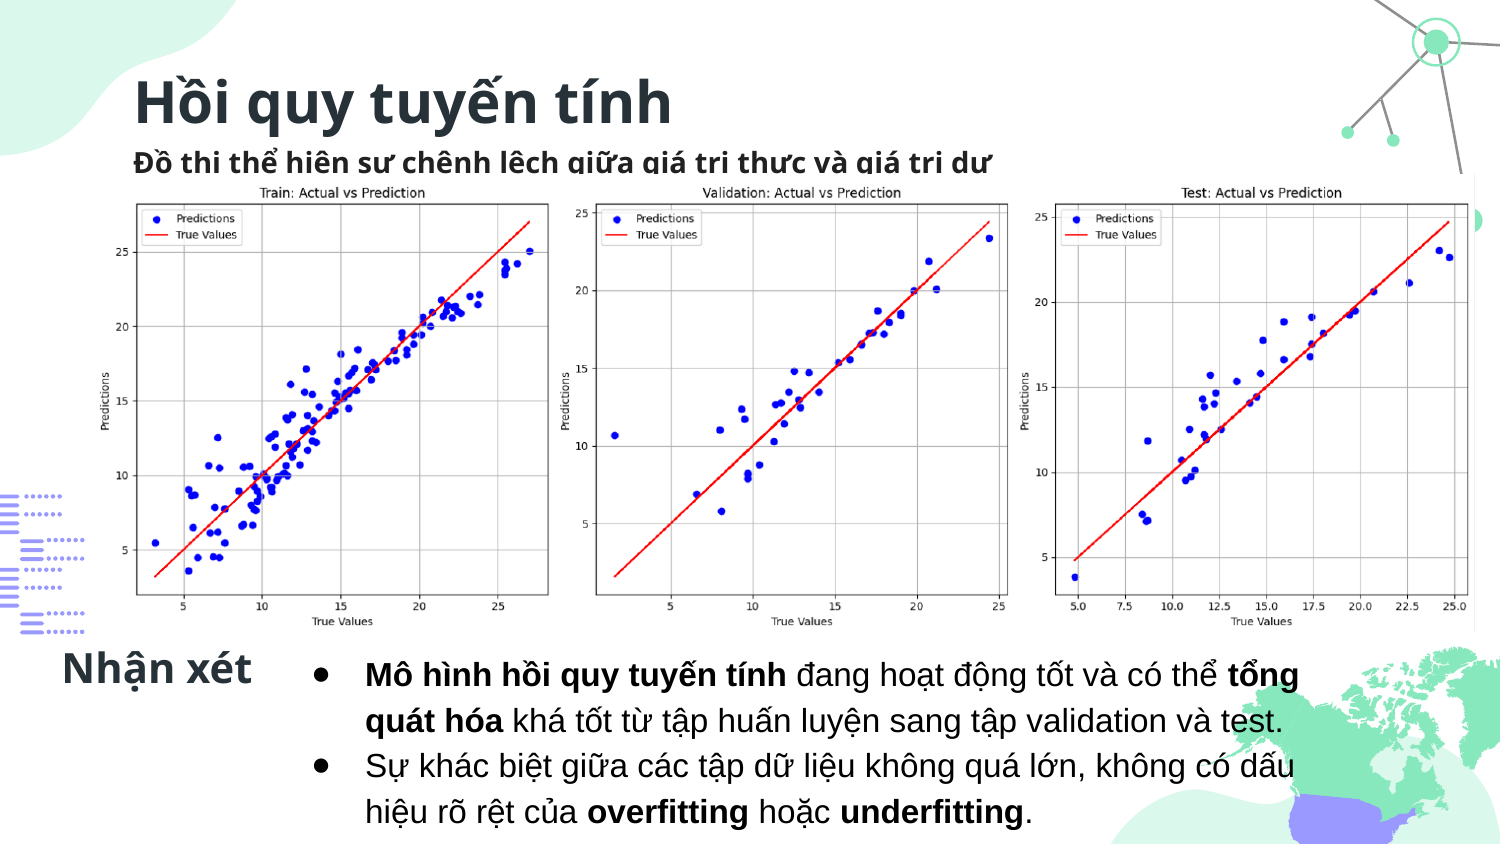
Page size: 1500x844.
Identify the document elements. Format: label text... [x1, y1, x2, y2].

picture [88, 174, 1476, 632]
text_box Đồ thị thể hiện sự chênh lệch giữa giá trị thực và giá trị dự đoán [118, 124, 1066, 172]
title Hồi quy tuyến tính [118, 49, 1382, 144]
text_box Nhận xét [46, 646, 275, 707]
text_box Mô hình hồi quy tuyến tính đang hoạt động tốt và có thể tổng quát hóa khá tốt từ tập huấn luyện sang tập validation và test. Sự khác biệt giữa các tập dữ liệu không quá lớn, không có dấu hiệu rõ rệt của overfitting hoặc underfitting. [275, 640, 1382, 844]
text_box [1196, 646, 1500, 844]
